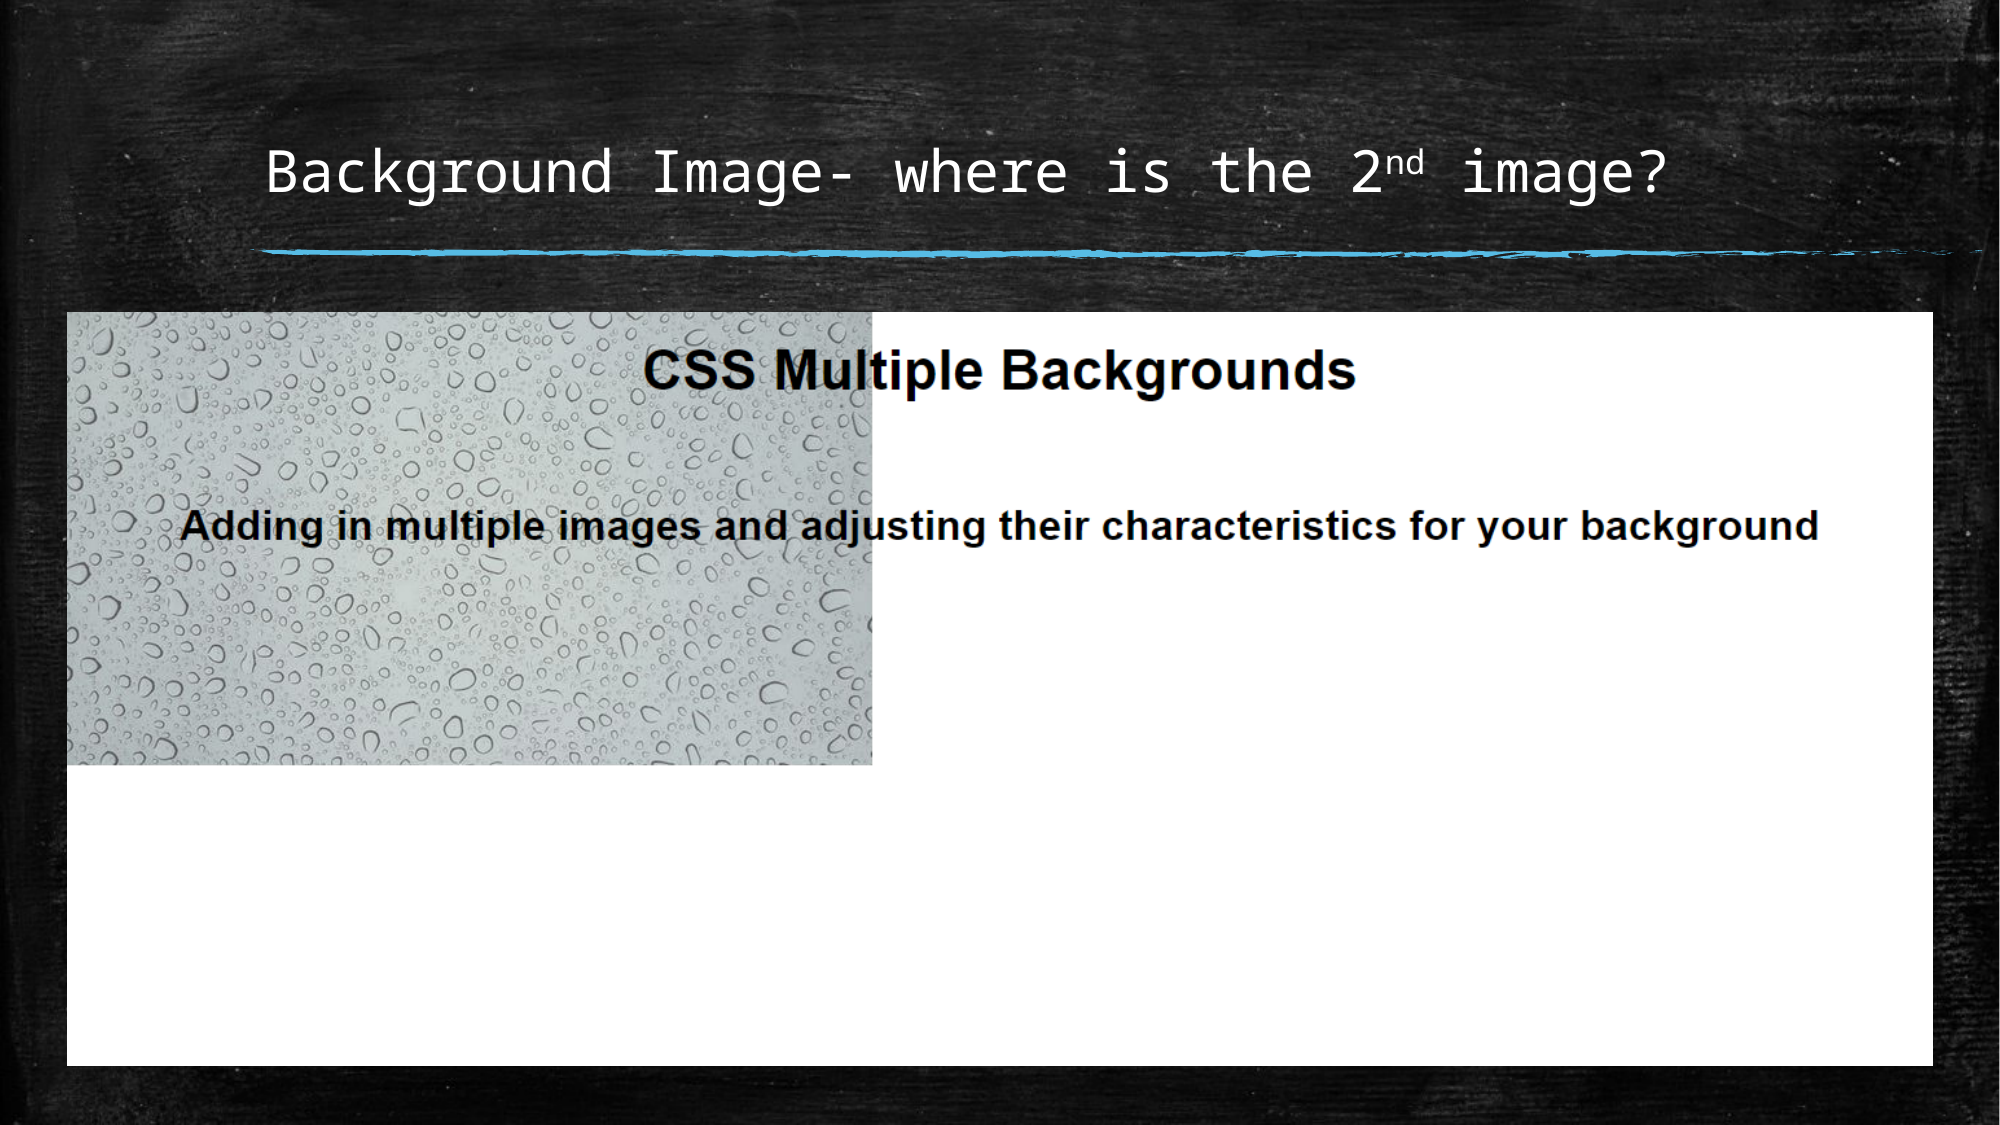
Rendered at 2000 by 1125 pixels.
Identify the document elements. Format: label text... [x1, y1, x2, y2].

title Background Image- where is the 2nd image? [249, 45, 1750, 213]
picture [66, 312, 1933, 1066]
